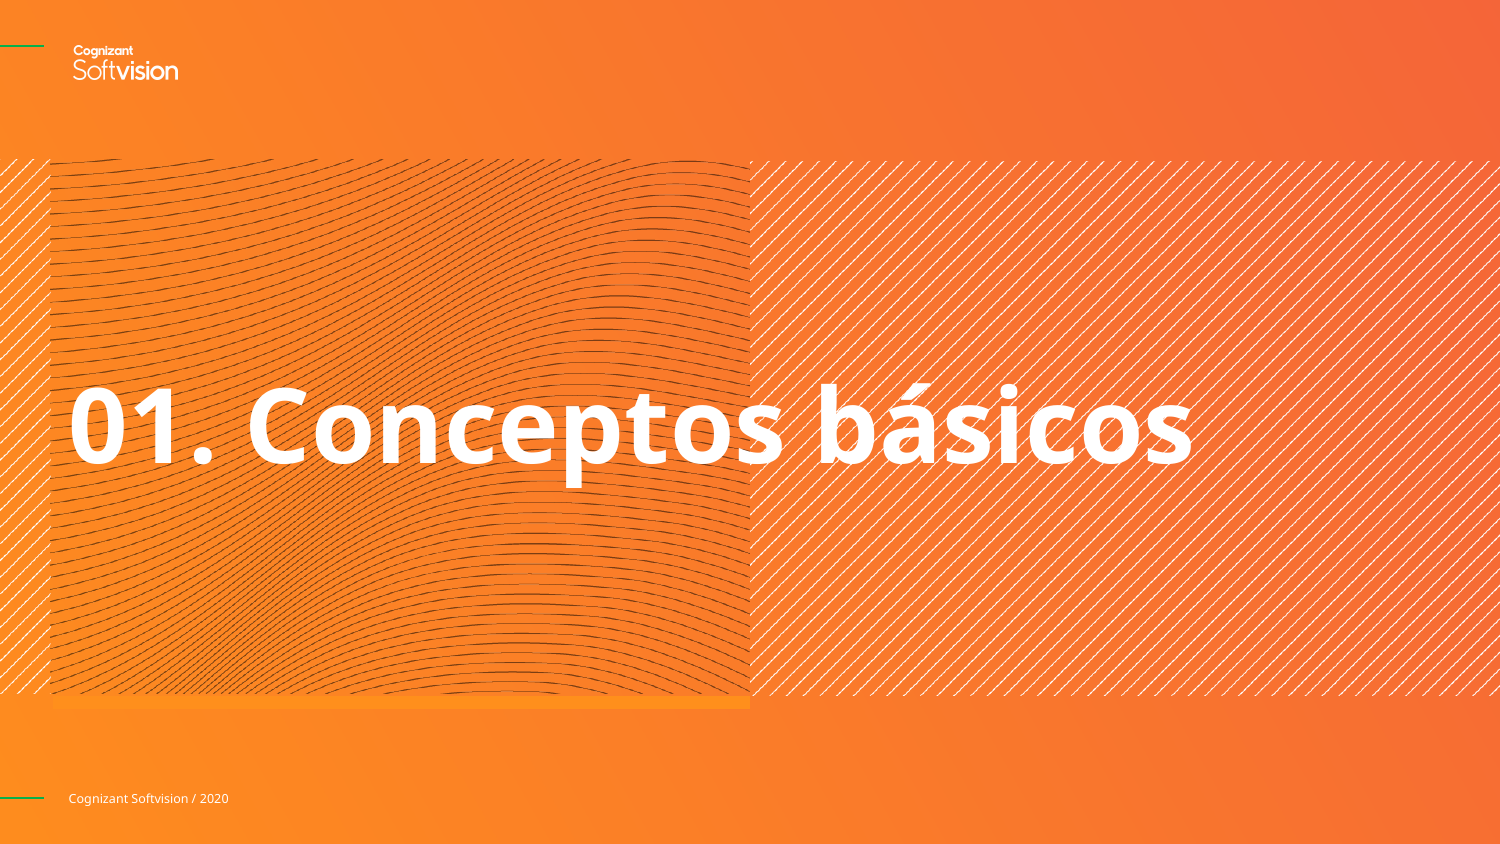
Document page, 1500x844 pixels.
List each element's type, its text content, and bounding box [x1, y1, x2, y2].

text_box 01. Conceptos básicos [68, 178, 1432, 665]
picture [0, 0, 1500, 844]
